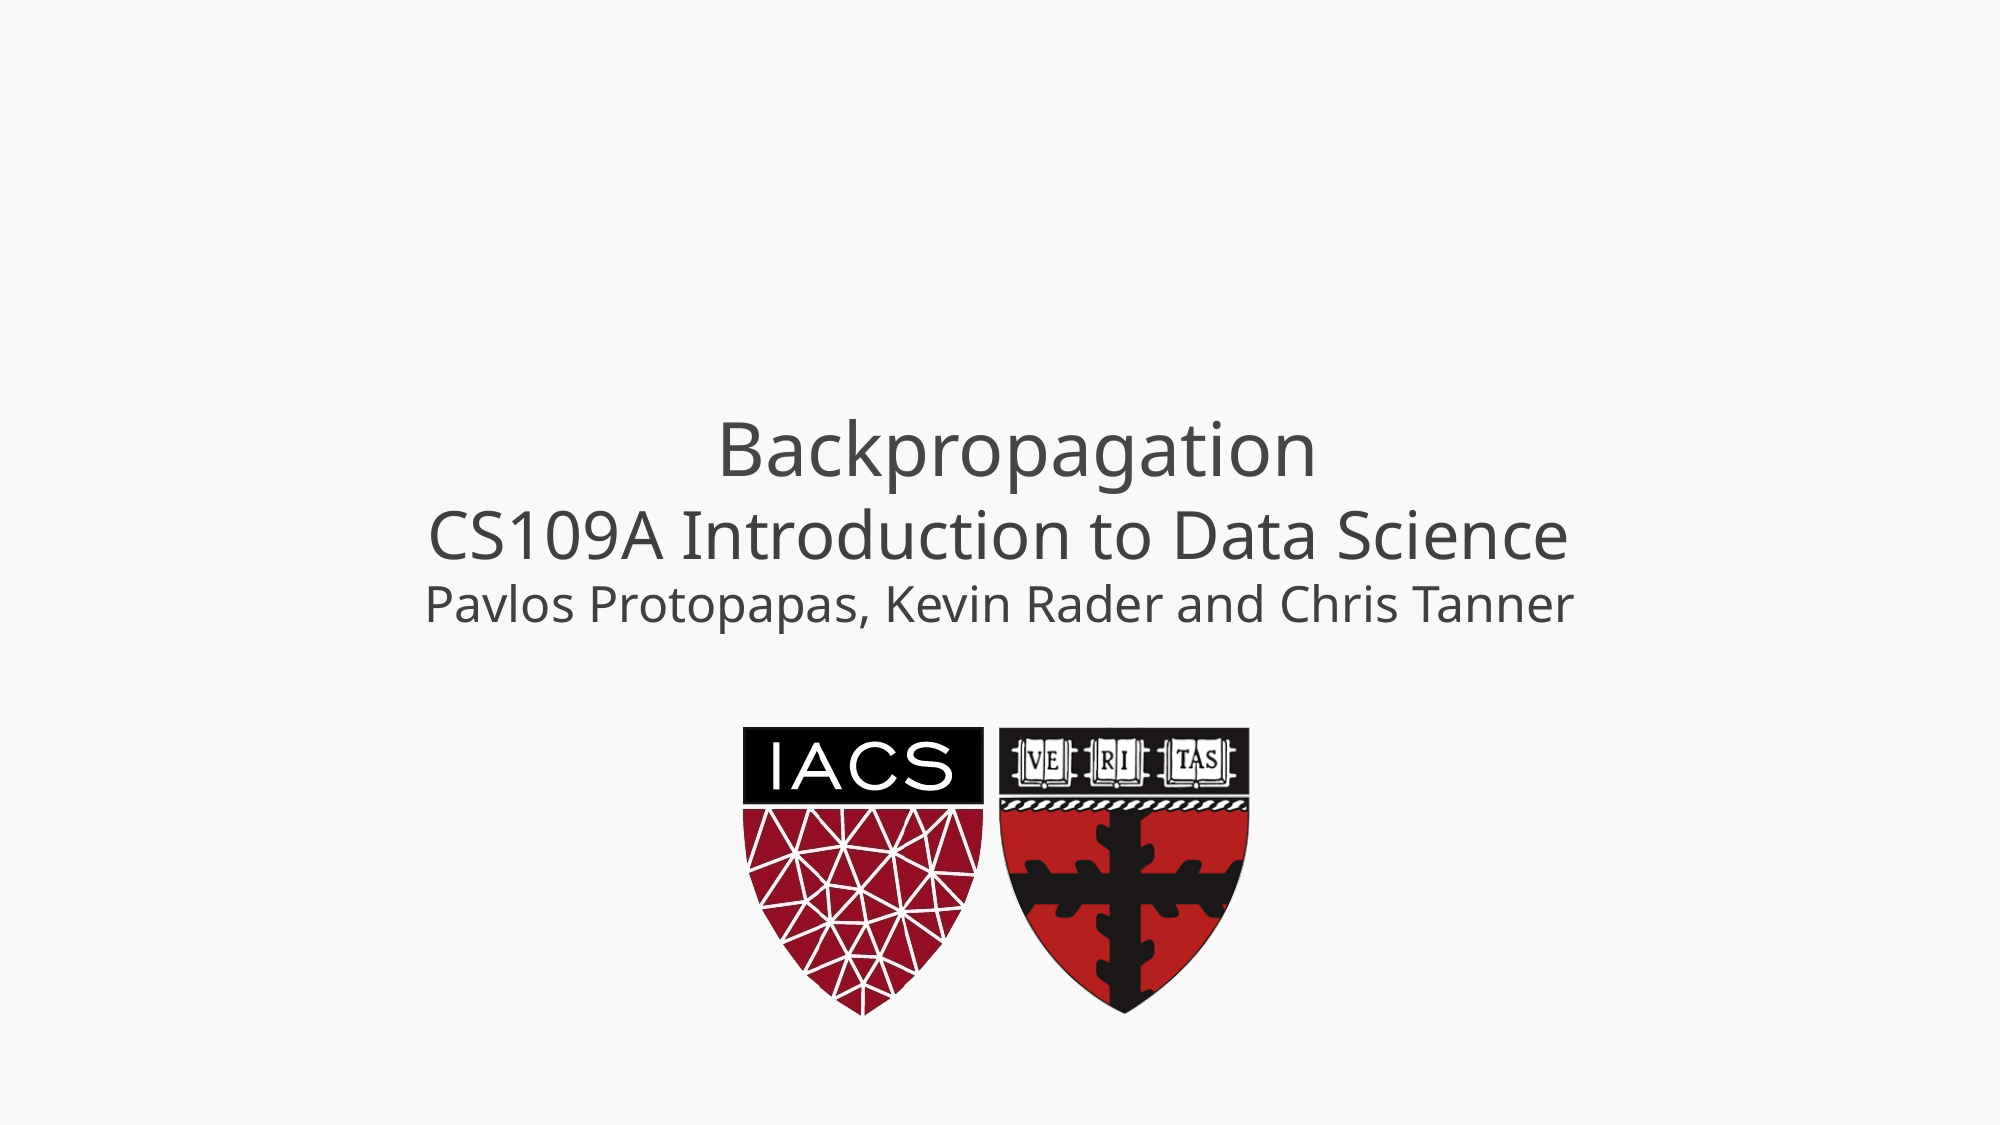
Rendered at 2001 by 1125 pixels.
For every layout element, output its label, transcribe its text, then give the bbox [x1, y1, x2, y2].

picture [734, 726, 990, 1016]
picture [996, 726, 1252, 1016]
text_box [1195, 514, 1226, 576]
title Backpropagation [167, 394, 1868, 636]
